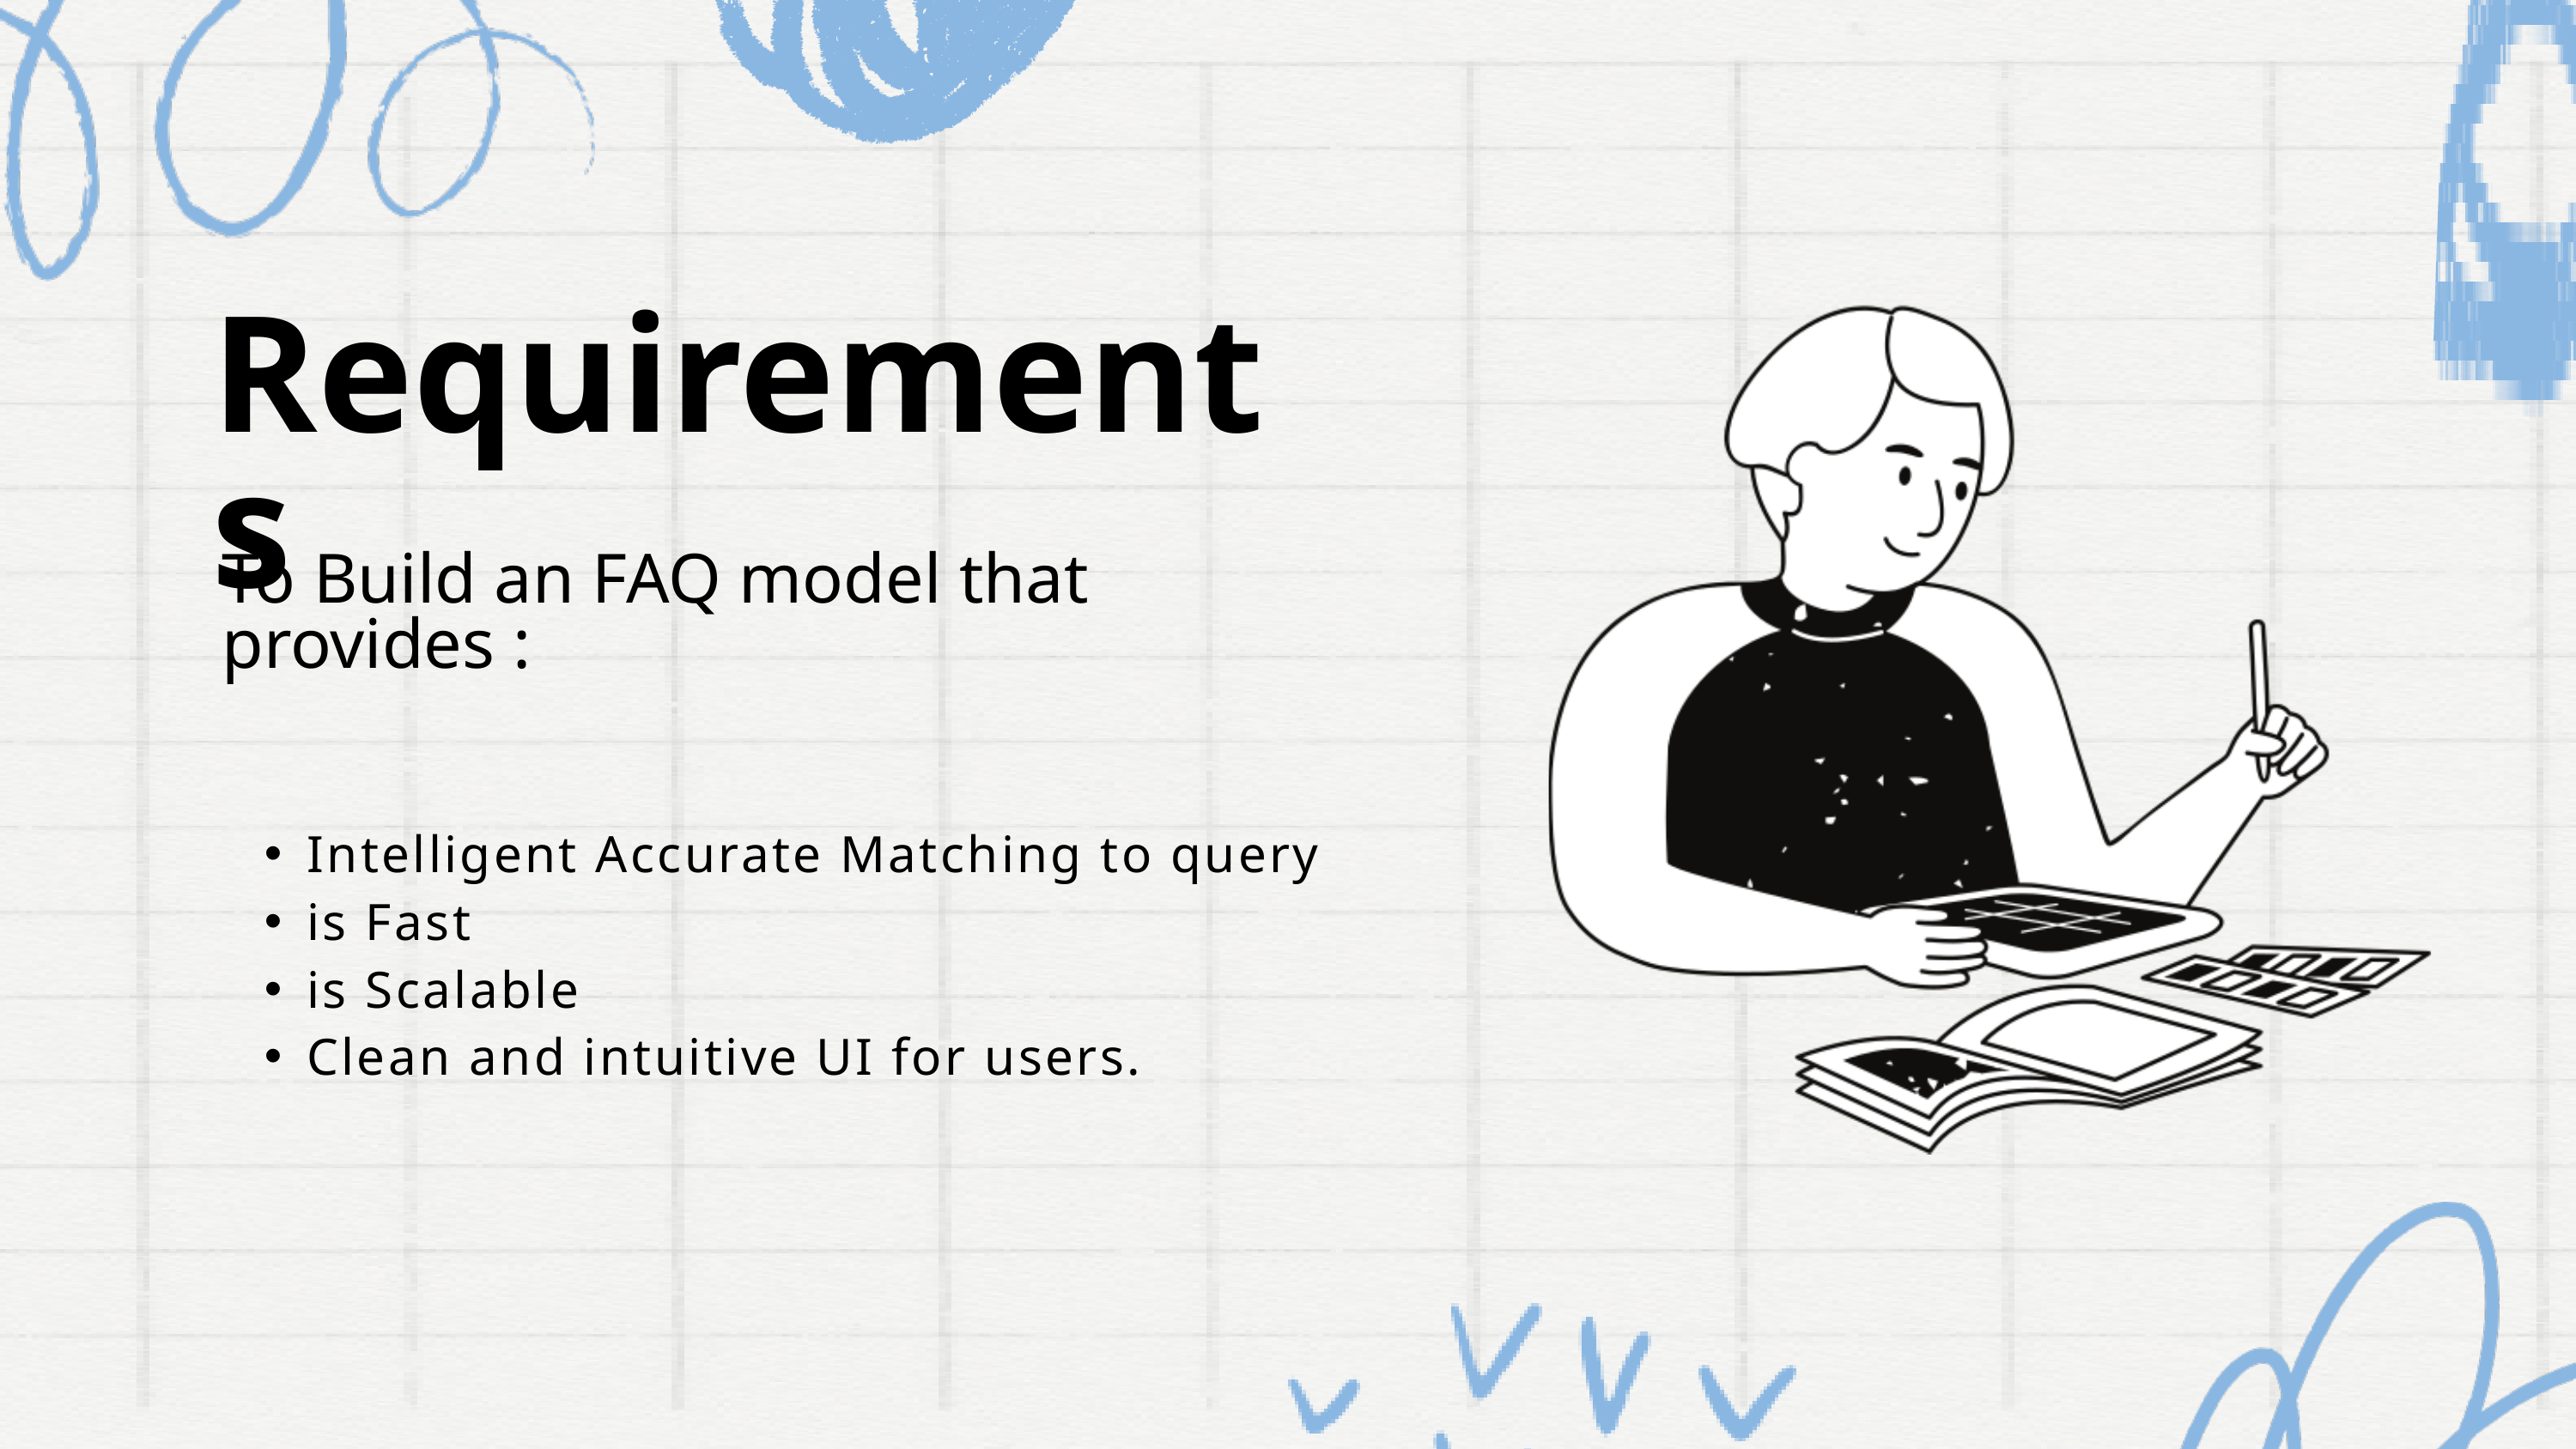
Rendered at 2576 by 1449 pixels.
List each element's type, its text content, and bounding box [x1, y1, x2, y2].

text_box Requirements [211, 307, 1318, 621]
text_box [704, 0, 1113, 145]
text_box [0, 0, 596, 282]
text_box [1548, 294, 2432, 1155]
text_box [1288, 1303, 1862, 1449]
text_box To Build an FAQ model that provides : [222, 550, 1327, 682]
text_box [2431, 0, 2576, 419]
text_box [0, 0, 2576, 1449]
text_box [2162, 1202, 2576, 1449]
text_box Intelligent Accurate Matching to query is Fast is Scalable Clean and intuitive UI for users. [222, 815, 1376, 1086]
